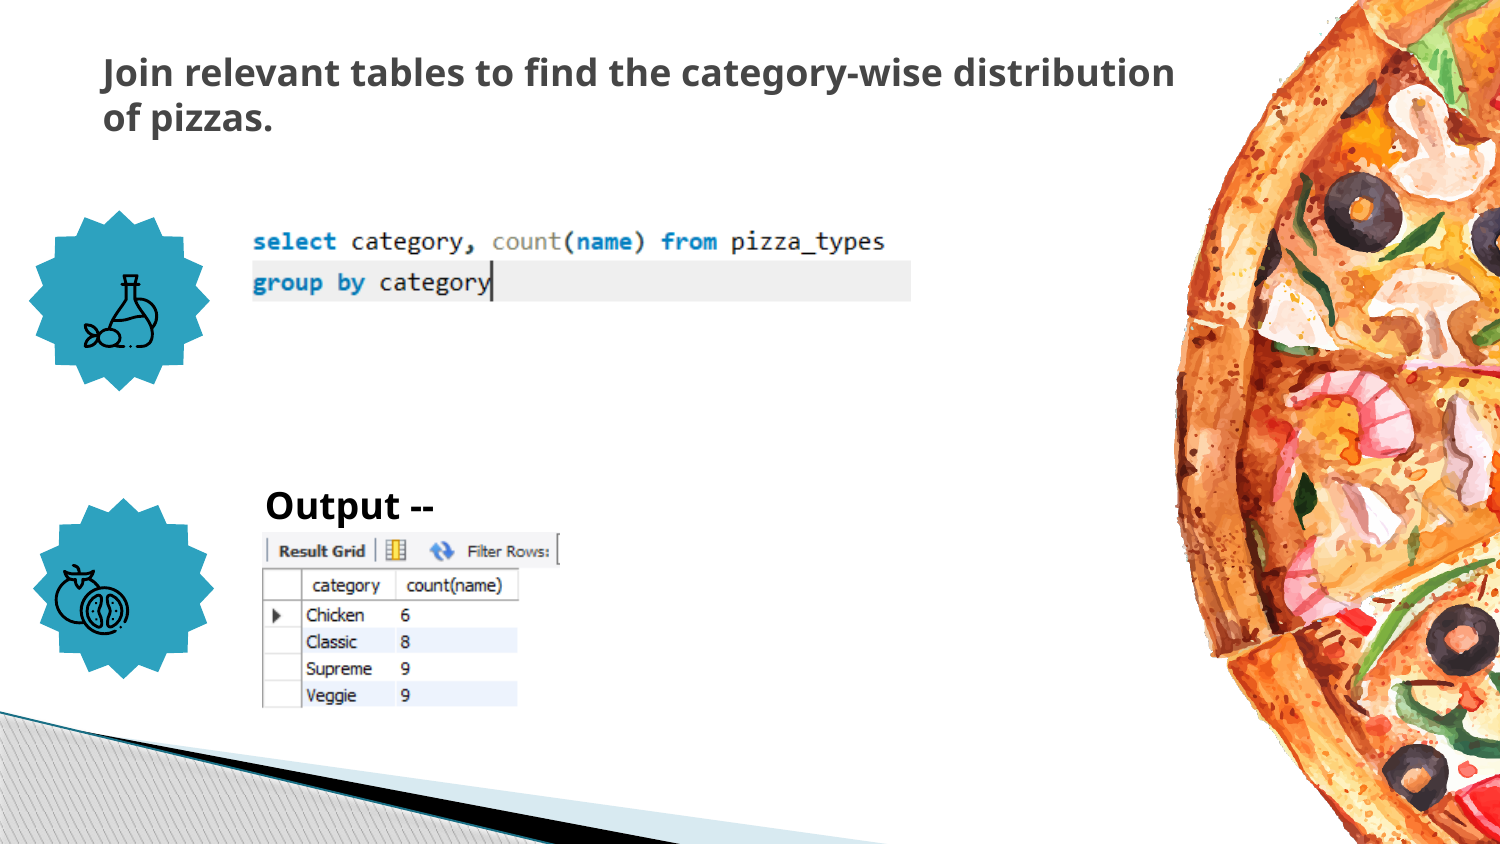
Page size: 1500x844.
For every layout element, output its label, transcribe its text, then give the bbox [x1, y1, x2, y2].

text_box [32, 498, 215, 680]
title Join relevant tables to find the category-wise distribution of pizzas. [87, 34, 1168, 135]
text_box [54, 563, 130, 636]
picture [237, 209, 912, 309]
picture [1174, 0, 1500, 844]
subtitle Output -- [249, 471, 1036, 542]
picture [262, 532, 560, 738]
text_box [83, 273, 159, 349]
text_box [28, 210, 210, 392]
